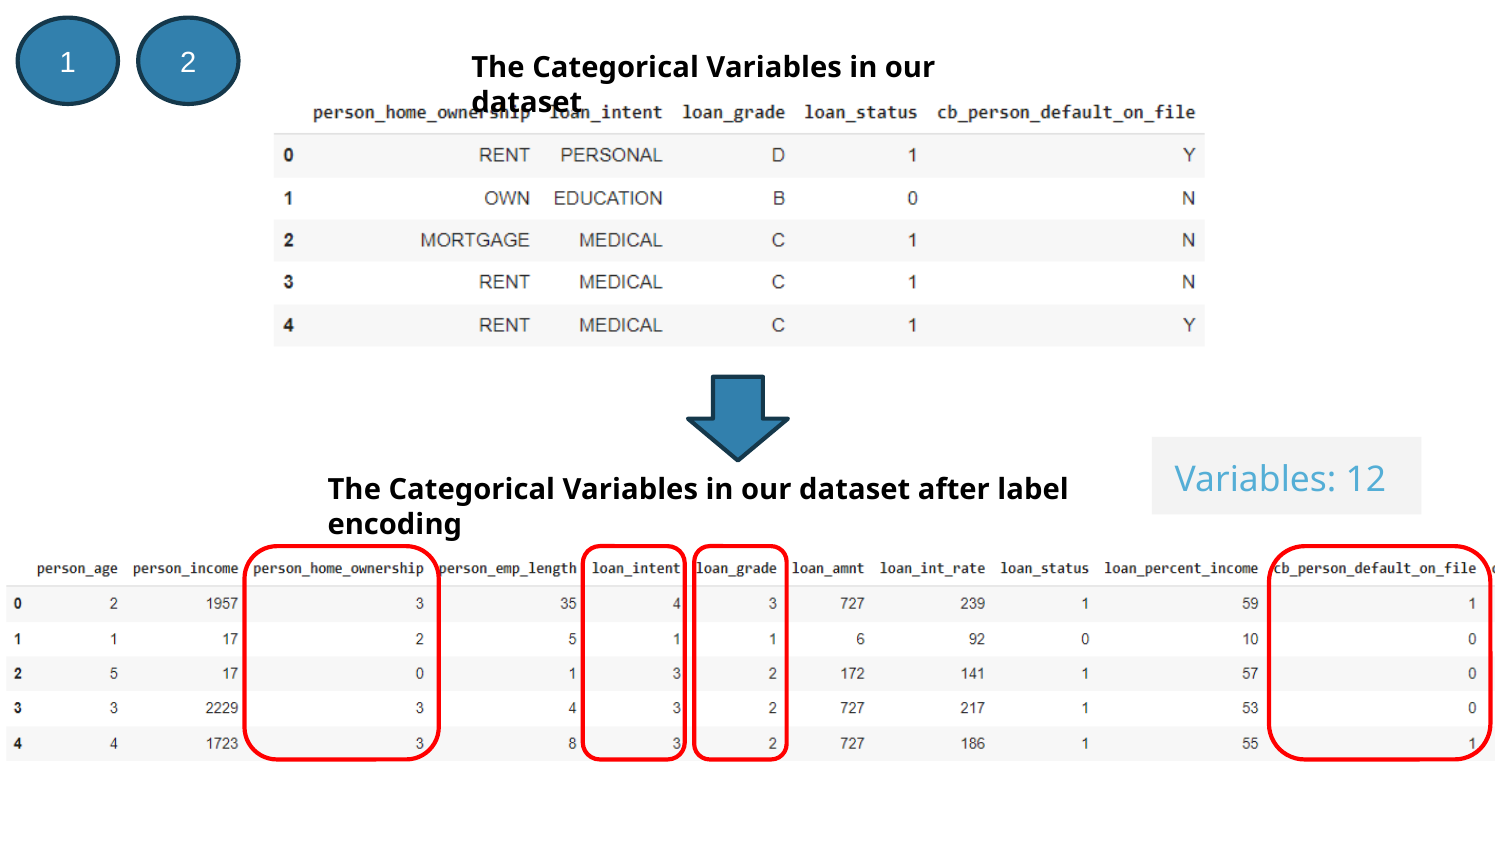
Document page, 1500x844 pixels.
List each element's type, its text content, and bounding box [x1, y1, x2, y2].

text_box 2 [136, 15, 241, 107]
text_box 1 [15, 15, 121, 107]
text_box Variables: 12 [1159, 447, 1413, 506]
picture [258, 82, 1217, 352]
text_box [685, 374, 790, 462]
text_box The Categorical Variables in our dataset [456, 41, 1064, 80]
text_box The Categorical Variables in our dataset after label encoding [312, 462, 1163, 545]
text_box [1151, 436, 1422, 515]
picture [3, 546, 1496, 766]
